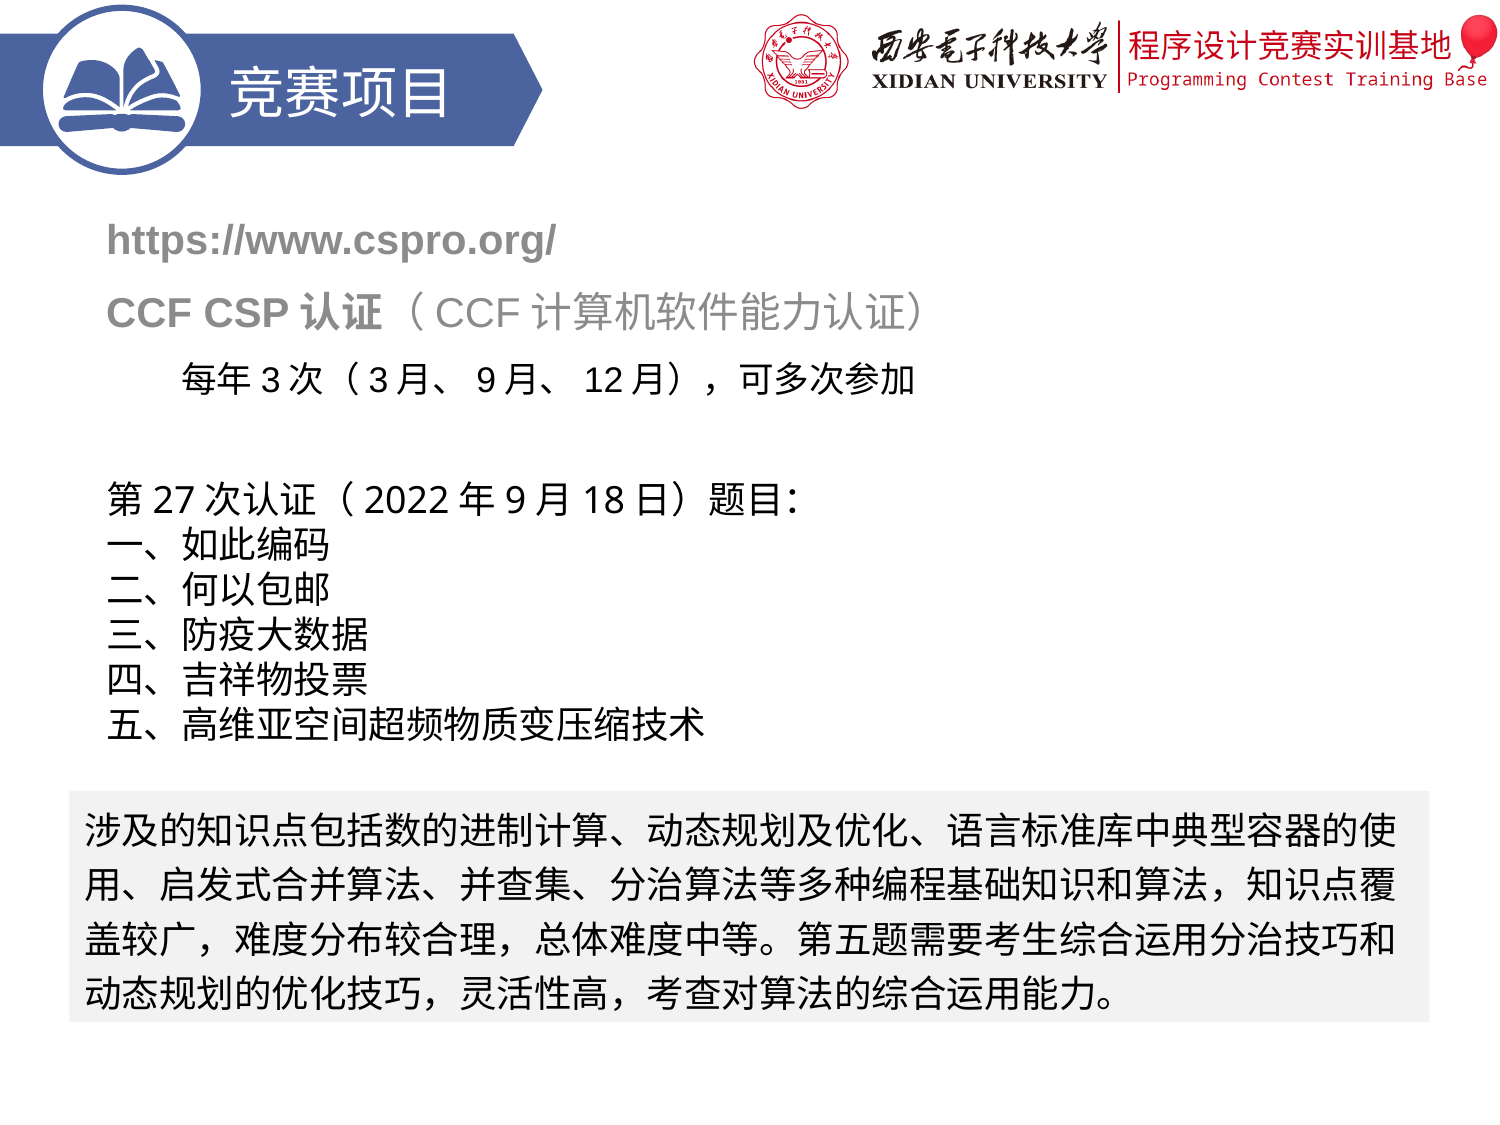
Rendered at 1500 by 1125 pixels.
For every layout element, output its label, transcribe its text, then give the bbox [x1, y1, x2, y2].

text_box [182, 32, 544, 148]
text_box 第27次认证（2022年9月18日）题目： 一、如此编码 二、何以包邮 三、防疫大数据 四、吉祥物投票 五、高维亚空间超频物质变压缩技术 [91, 468, 811, 754]
text_box 涉及的知识点包括数的进制计算、动态规划及优化、语言标准库中典型容器的使用、启发式合并算法、并查集、分治算法等多种编程基础知识和算法，知识点覆盖较广，难度分布较合理，总体难度中等。第五题需要考生综合运用分治技巧和动态规划的优化技巧，灵活性高，考查对算法的综合运用能力。 [69, 790, 1430, 1023]
text_box 竞赛项目 [213, 49, 515, 132]
list https://www.cspro.org/ CCF CSP认证（CCF计算机软件能力认证） 每年3次（3月、9月、12月），可多次参加 [91, 195, 1492, 493]
text_box [0, 32, 61, 148]
text_box [38, 6, 205, 173]
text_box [58, 47, 186, 132]
picture [749, 11, 1499, 111]
